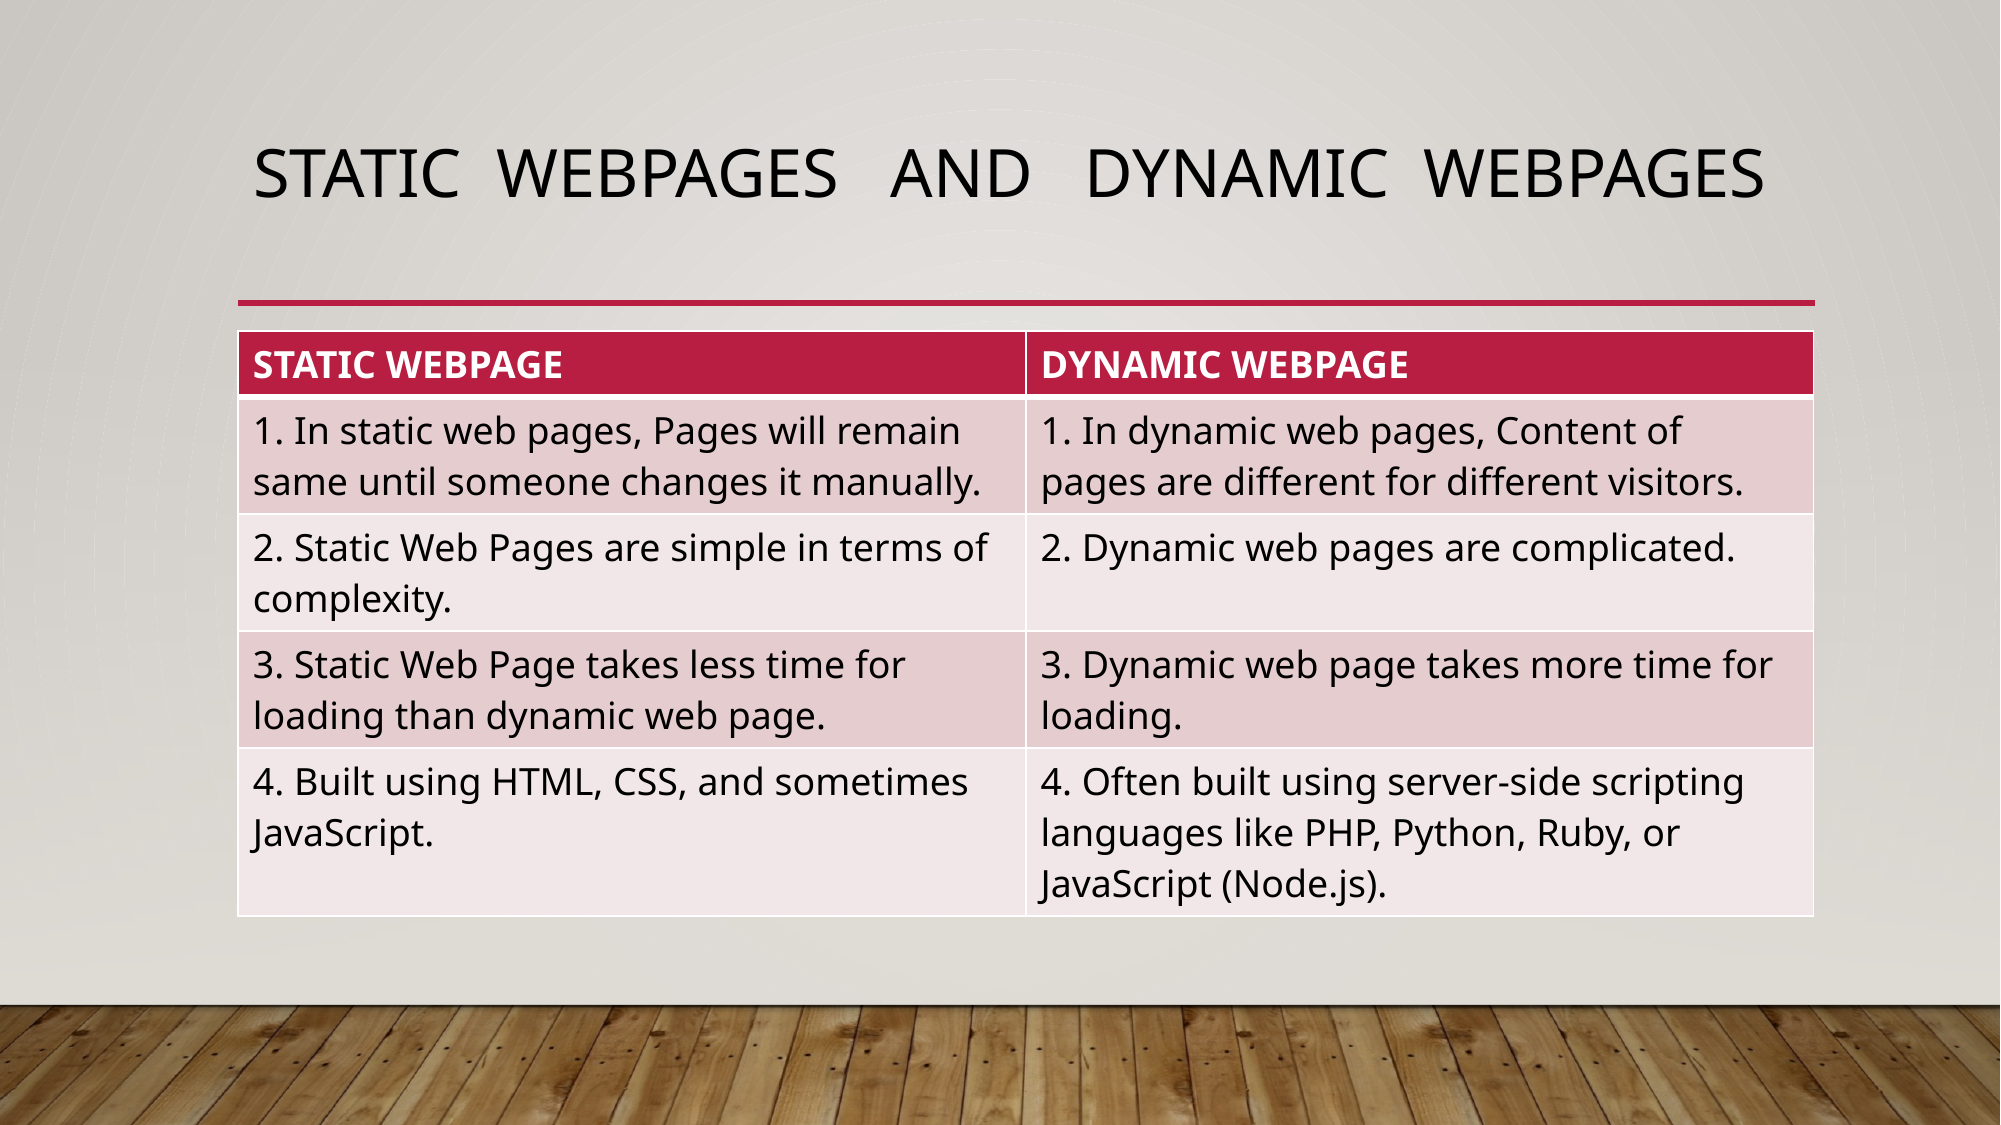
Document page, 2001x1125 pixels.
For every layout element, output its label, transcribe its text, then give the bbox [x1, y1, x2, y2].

table_cell 3. Static Web Page takes less time for loading than dynamic web page. [239, 632, 1025, 747]
table_cell 1. In static web pages, Pages will remain same until someone changes it manually. [239, 400, 1025, 513]
table_cell 4. Built using HTML, CSS, and sometimes JavaScript. [239, 749, 1025, 915]
table_header DYNAMIC WEBPAGE [1027, 332, 1813, 394]
table_header STATIC WEBPAGE [239, 332, 1025, 394]
table_cell 2. Dynamic web pages are complicated. [1027, 515, 1813, 630]
table_cell 3. Dynamic web page takes more time for loading. [1027, 632, 1813, 747]
picture [0, 1005, 2000, 1125]
table_cell 4. Often built using server-side scripting languages like PHP, Python, Ruby, or JavaScript (Node.js). [1027, 749, 1813, 915]
table_cell 1. In dynamic web pages, Content of pages are different for different visitors. [1027, 400, 1813, 513]
title Static webpages and dynamic webpages [238, 131, 1814, 305]
table_cell 2. Static Web Pages are simple in terms of complexity. [239, 515, 1025, 630]
